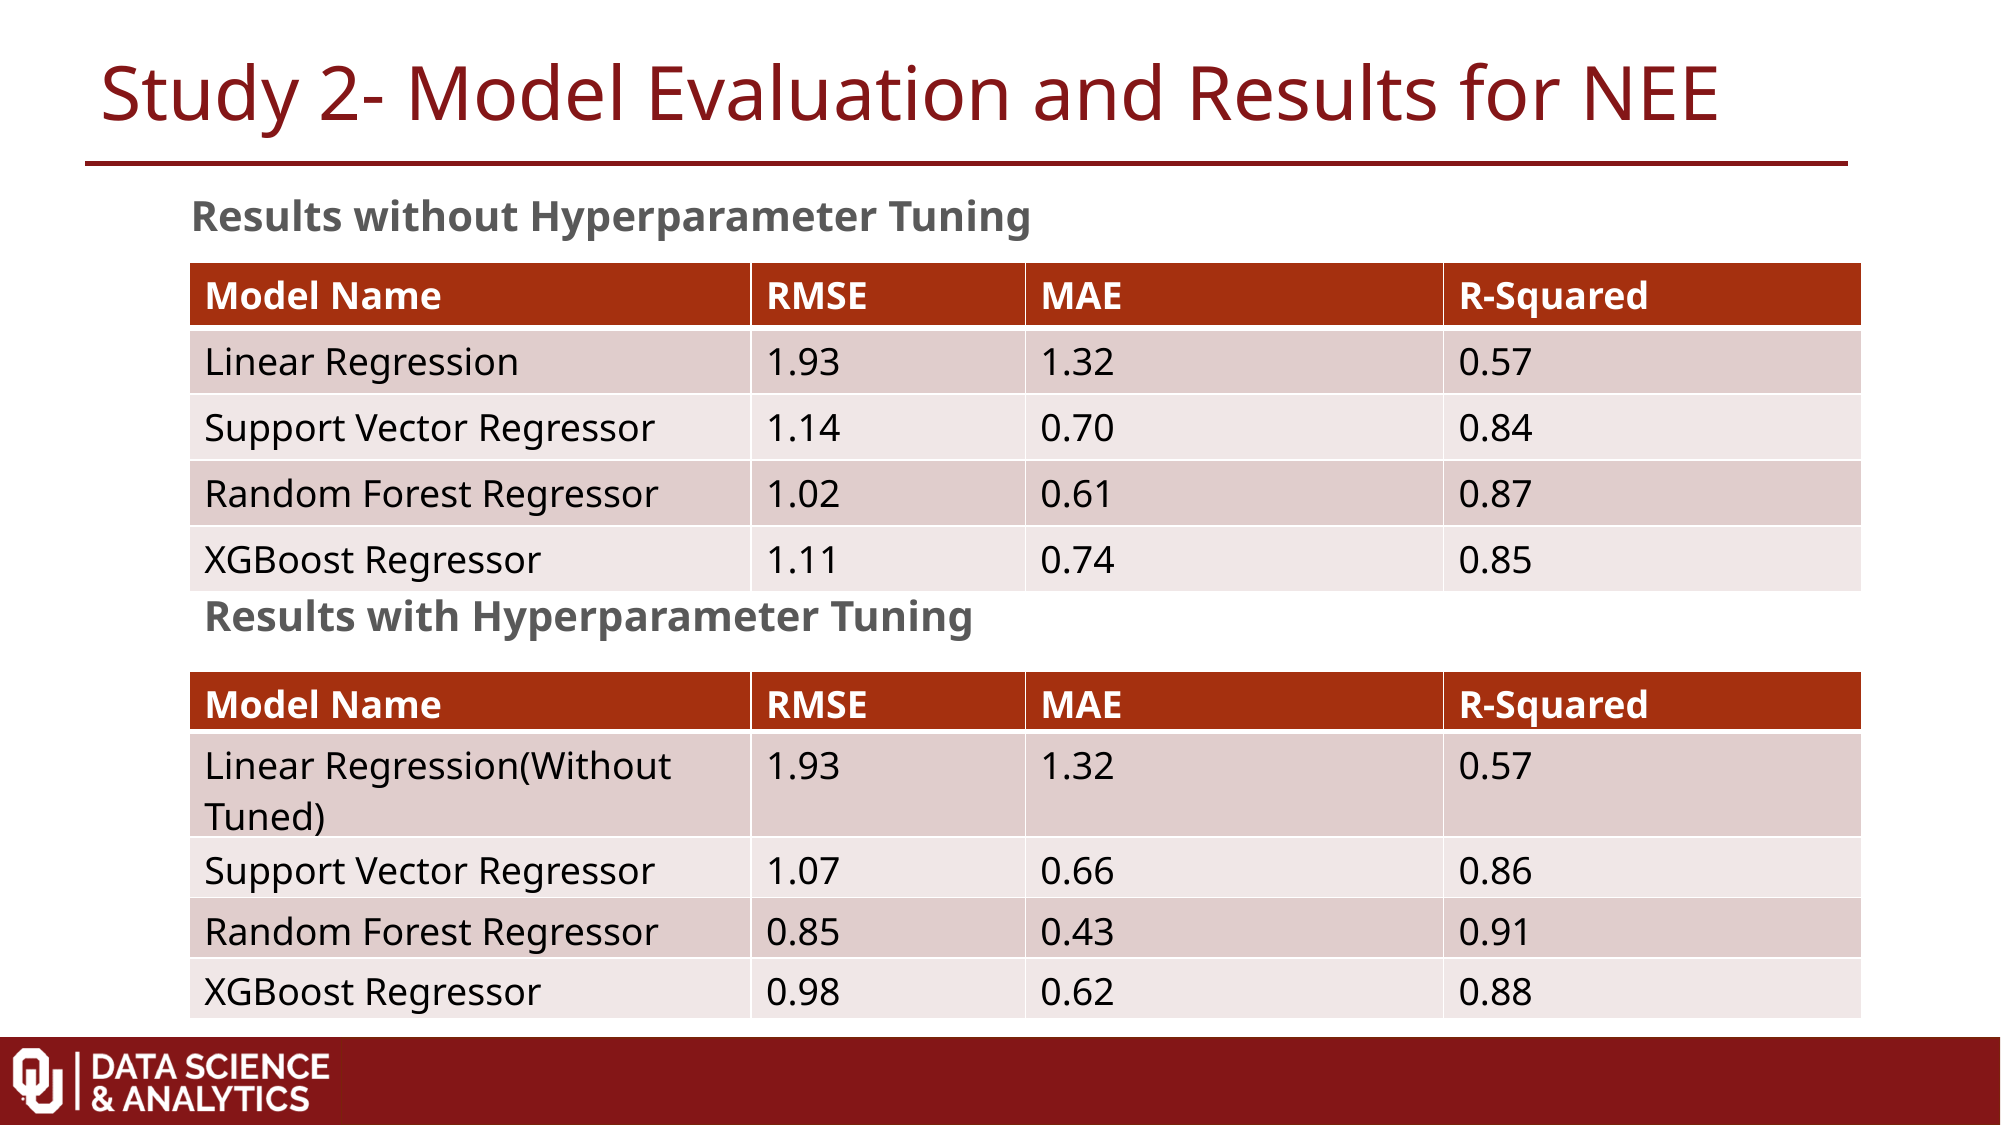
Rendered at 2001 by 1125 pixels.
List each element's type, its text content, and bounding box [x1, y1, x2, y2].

table_cell Support Vector Regressor [190, 395, 750, 459]
table_cell 1.32 [1026, 331, 1443, 393]
table_header MAE [1026, 672, 1443, 729]
picture [0, 1037, 341, 1125]
table_cell 0.43 [1026, 898, 1443, 957]
table_cell 0.66 [1026, 838, 1443, 897]
table_cell Random Forest Regressor [190, 461, 750, 525]
table_cell Support Vector Regressor [190, 838, 750, 897]
table_cell Random Forest Regressor [190, 898, 750, 957]
table_cell 1.93 [752, 734, 1025, 836]
table_cell 0.85 [752, 898, 1025, 957]
table_header Model Name [190, 263, 750, 325]
text_box Results with Hyperparameter Tuning [189, 588, 1202, 648]
table_header R-Squared [1444, 672, 1861, 729]
table_cell 1.02 [752, 461, 1025, 525]
table_header RMSE [752, 263, 1025, 325]
table_cell 0.74 [1026, 527, 1443, 591]
table_cell Linear Regression(Without Tuned) [190, 734, 750, 836]
table_cell 0.88 [1444, 959, 1861, 1018]
list Study 2- Model Evaluation and Results for NEE [85, 43, 1842, 150]
table_cell 0.98 [752, 959, 1025, 1018]
table_cell XGBoost Regressor [190, 527, 750, 588]
table_cell 0.61 [1026, 461, 1443, 525]
table_cell 1.14 [752, 395, 1025, 459]
table_cell 0.57 [1444, 331, 1861, 393]
table_cell 0.86 [1444, 838, 1861, 897]
table_cell 1.32 [1026, 734, 1443, 836]
table_cell 0.85 [1444, 527, 1861, 591]
table_header R-Squared [1444, 263, 1861, 325]
table_cell 0.87 [1444, 461, 1861, 525]
table_header Model Name [190, 672, 750, 729]
table_cell 1.93 [752, 331, 1025, 393]
table_header RMSE [752, 672, 1025, 729]
list Results without Hyperparameter Tuning [175, 190, 1849, 316]
table_cell 0.84 [1444, 395, 1861, 459]
table_cell 0.70 [1026, 395, 1443, 459]
table_cell 0.62 [1026, 959, 1443, 1018]
table_header MAE [1026, 263, 1443, 325]
table_cell 0.91 [1444, 898, 1861, 957]
table_cell Linear Regression [190, 331, 750, 393]
table_cell 1.07 [752, 838, 1025, 897]
table_cell XGBoost Regressor [190, 959, 750, 1018]
table_cell 1.11 [752, 527, 1025, 588]
table_cell 0.57 [1444, 734, 1861, 836]
